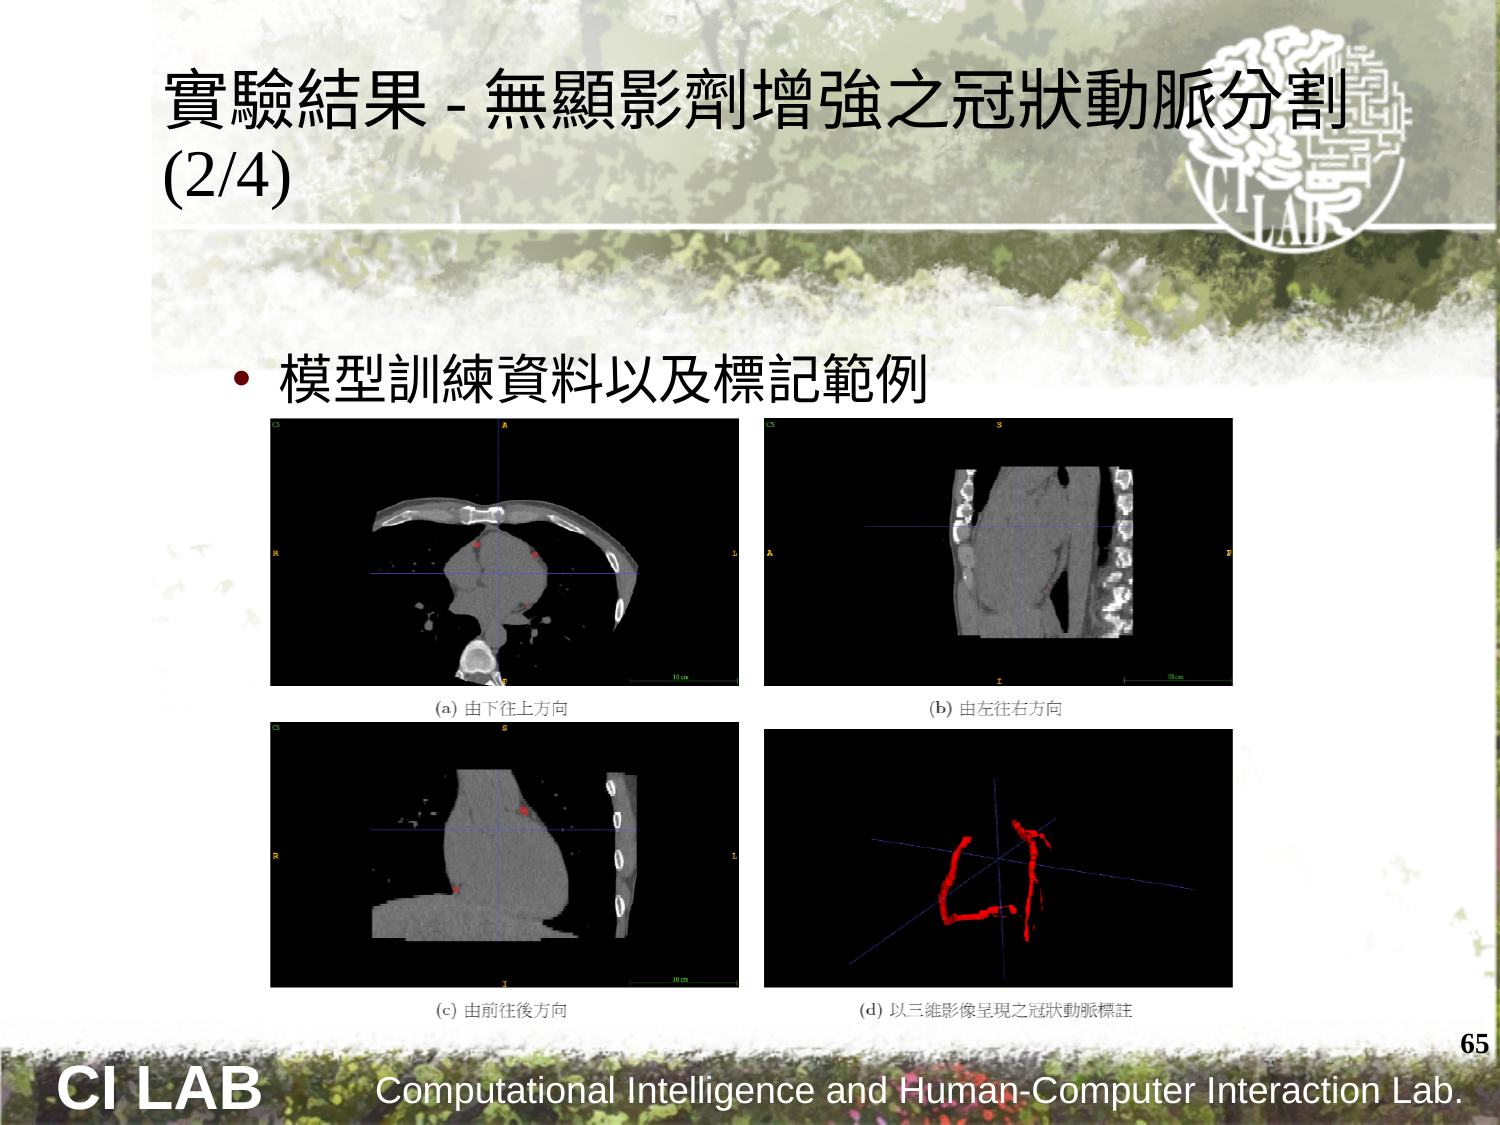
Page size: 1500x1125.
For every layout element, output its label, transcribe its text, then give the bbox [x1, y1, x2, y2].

slide_number 65 [1426, 985, 1500, 1067]
list 模型訓練資料以及標記範例 [142, 338, 1405, 949]
picture [0, 0, 1500, 1125]
title 實驗結果-無顯影劑增強之冠狀動脈分割 (2/4) [147, 31, 1500, 219]
